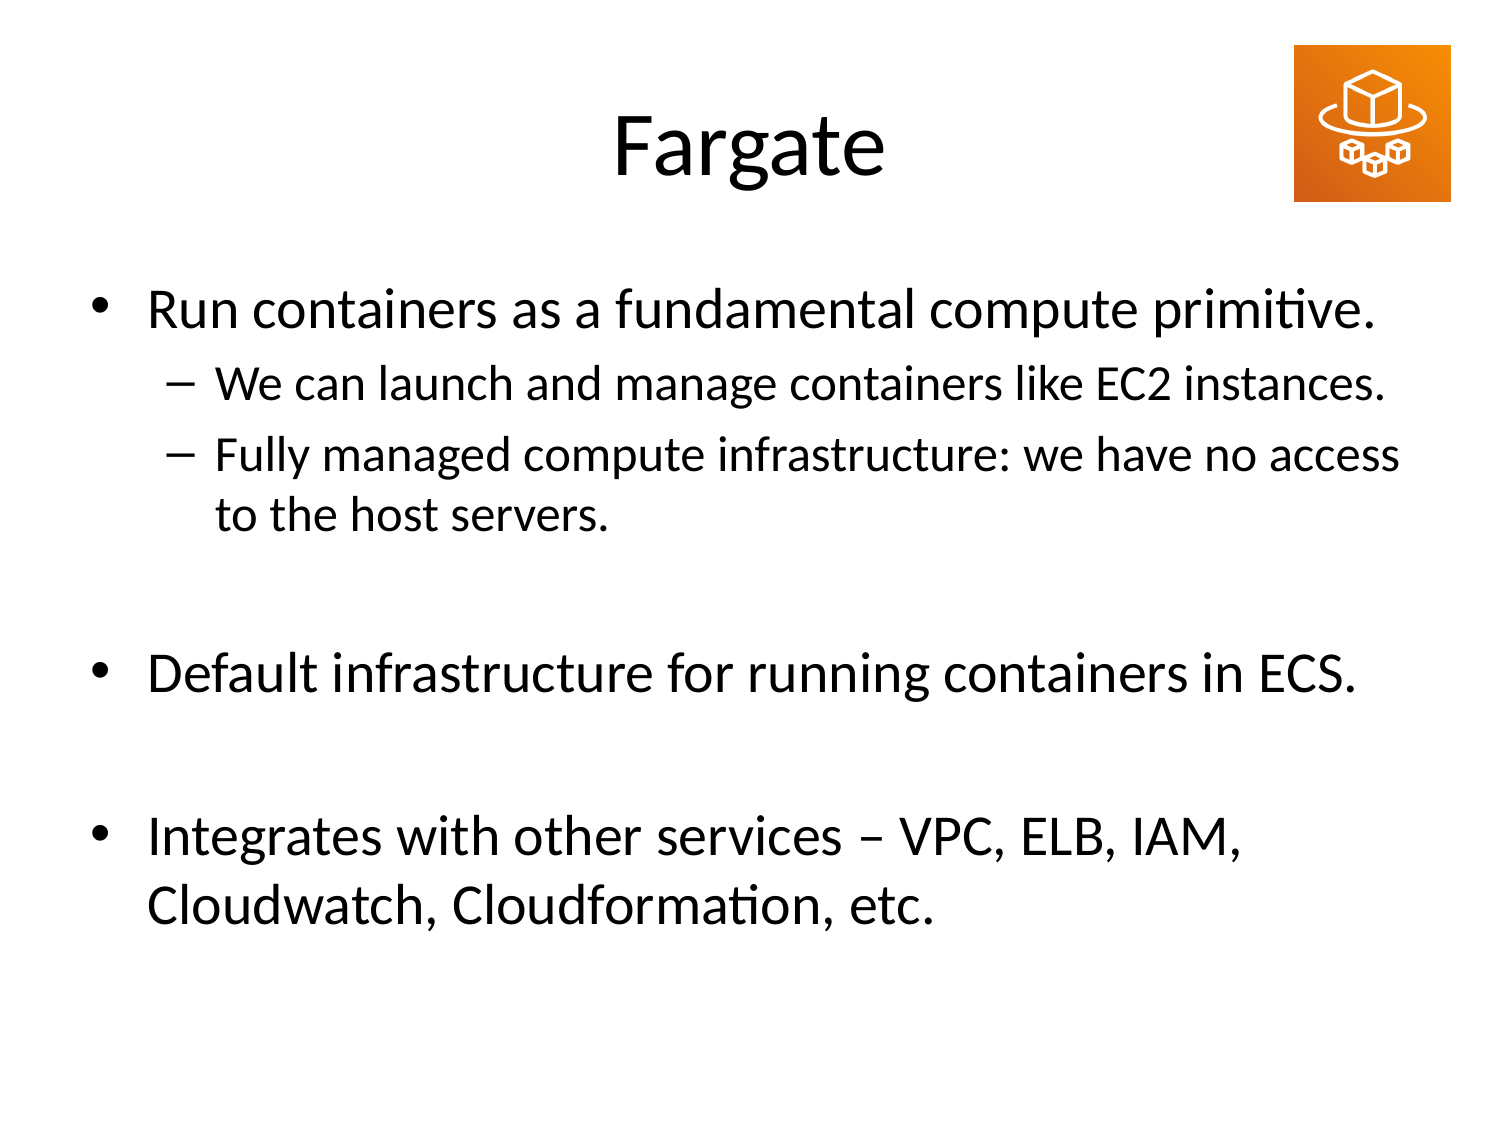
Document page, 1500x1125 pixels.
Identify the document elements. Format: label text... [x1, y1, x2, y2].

list Run containers as a fundamental compute primitive. We can launch and manage containers like EC2 instances. Fully managed compute infrastructure: we have no access to the host servers. Default infrastructure for running containers in ECS. Integrates with other services – VPC, ELB, IAM, Cloudwatch, Cloudformation, etc. [75, 262, 1425, 1005]
title Fargate [75, 45, 1425, 233]
picture [1293, 44, 1452, 202]
